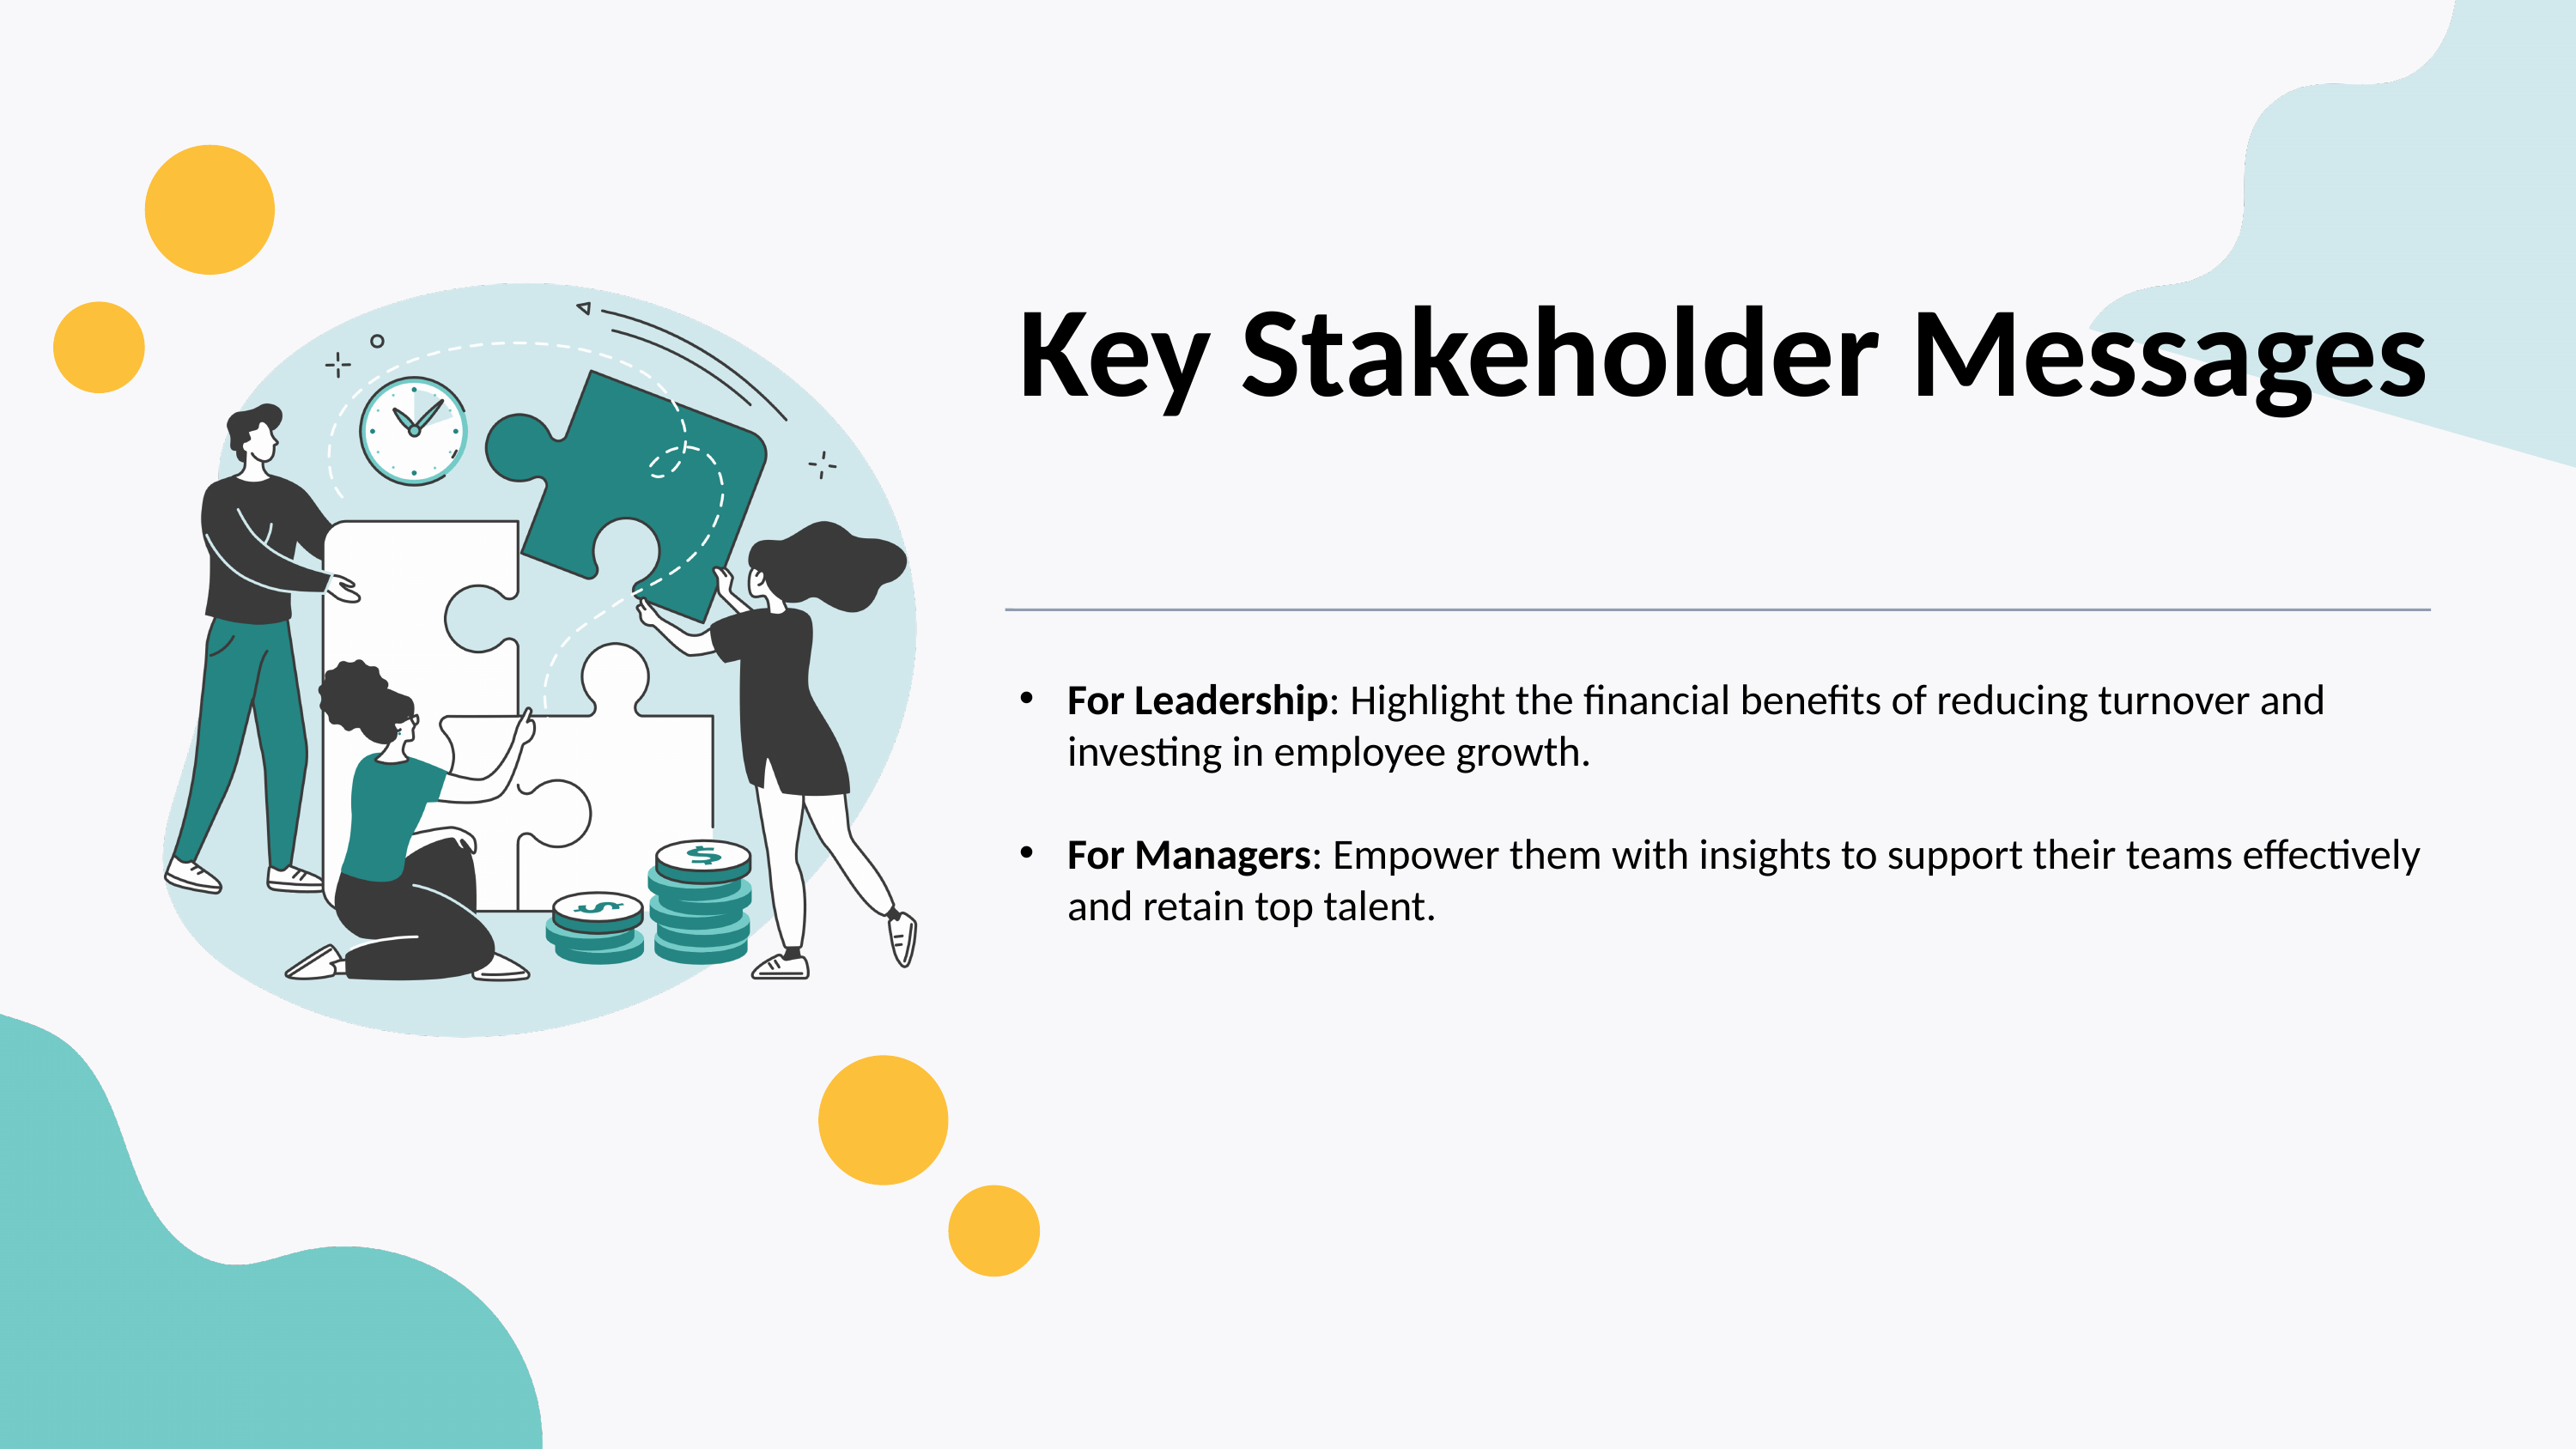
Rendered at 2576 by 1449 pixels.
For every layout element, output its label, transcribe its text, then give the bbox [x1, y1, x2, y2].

text_box For Leadership: Highlight the financial benefits of reducing turnover and investing in employee growth. For Managers: Empower them with insights to support their teams effectively and retain top talent. [1018, 671, 2432, 930]
text_box [144, 275, 949, 1061]
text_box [817, 1055, 949, 1185]
text_box [0, 873, 547, 1449]
text_box Key Stakeholder Messages [1018, 293, 2432, 422]
text_box [2087, 0, 2576, 468]
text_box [948, 1185, 1041, 1277]
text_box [52, 301, 145, 394]
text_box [144, 144, 276, 276]
